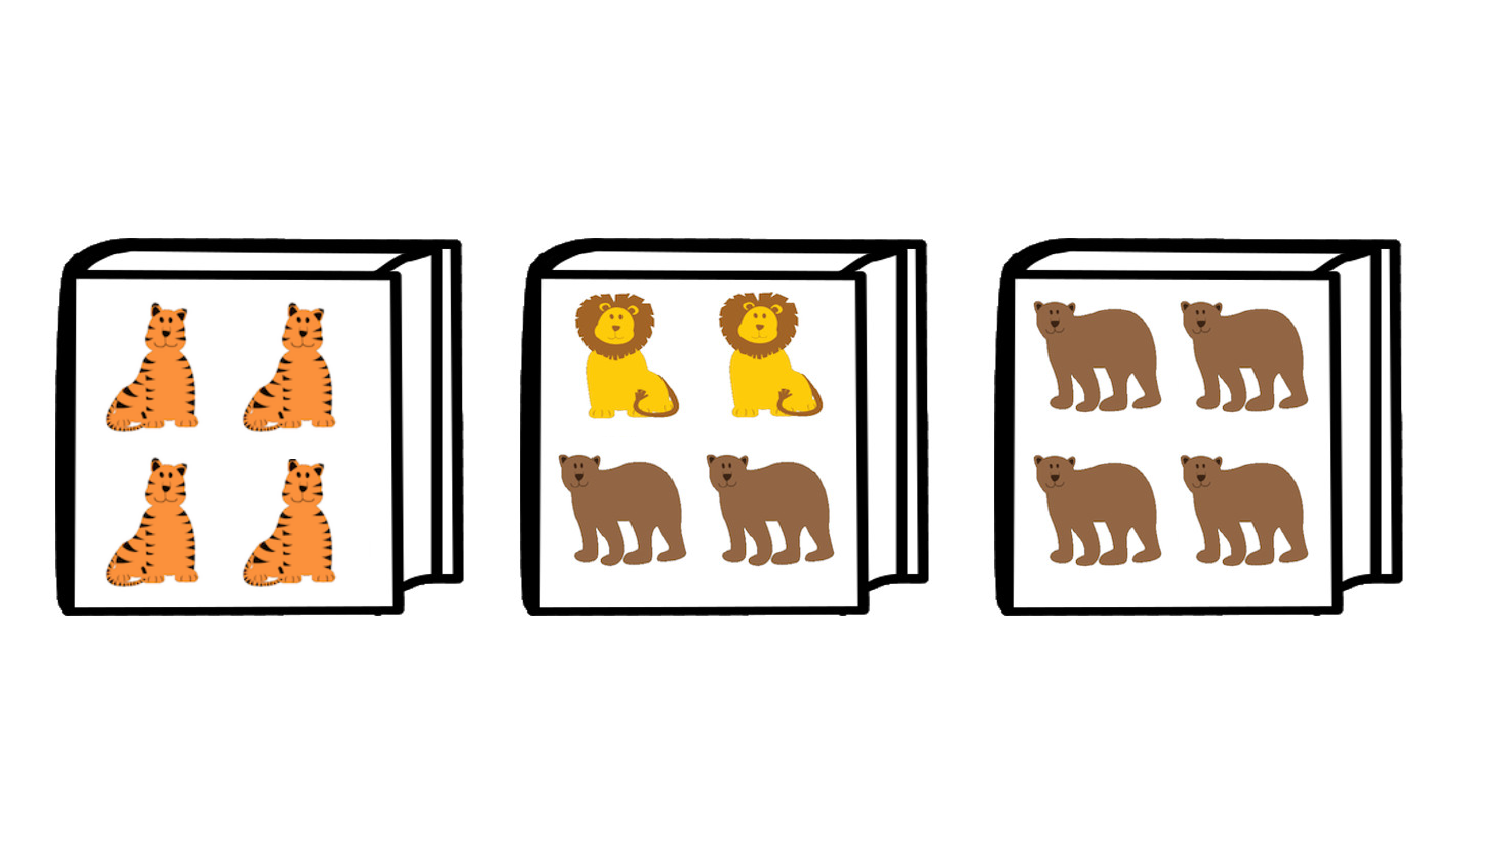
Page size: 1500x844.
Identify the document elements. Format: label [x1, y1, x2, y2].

text_box [465, 186, 978, 658]
text_box [979, 186, 1452, 658]
text_box [0, 186, 463, 658]
